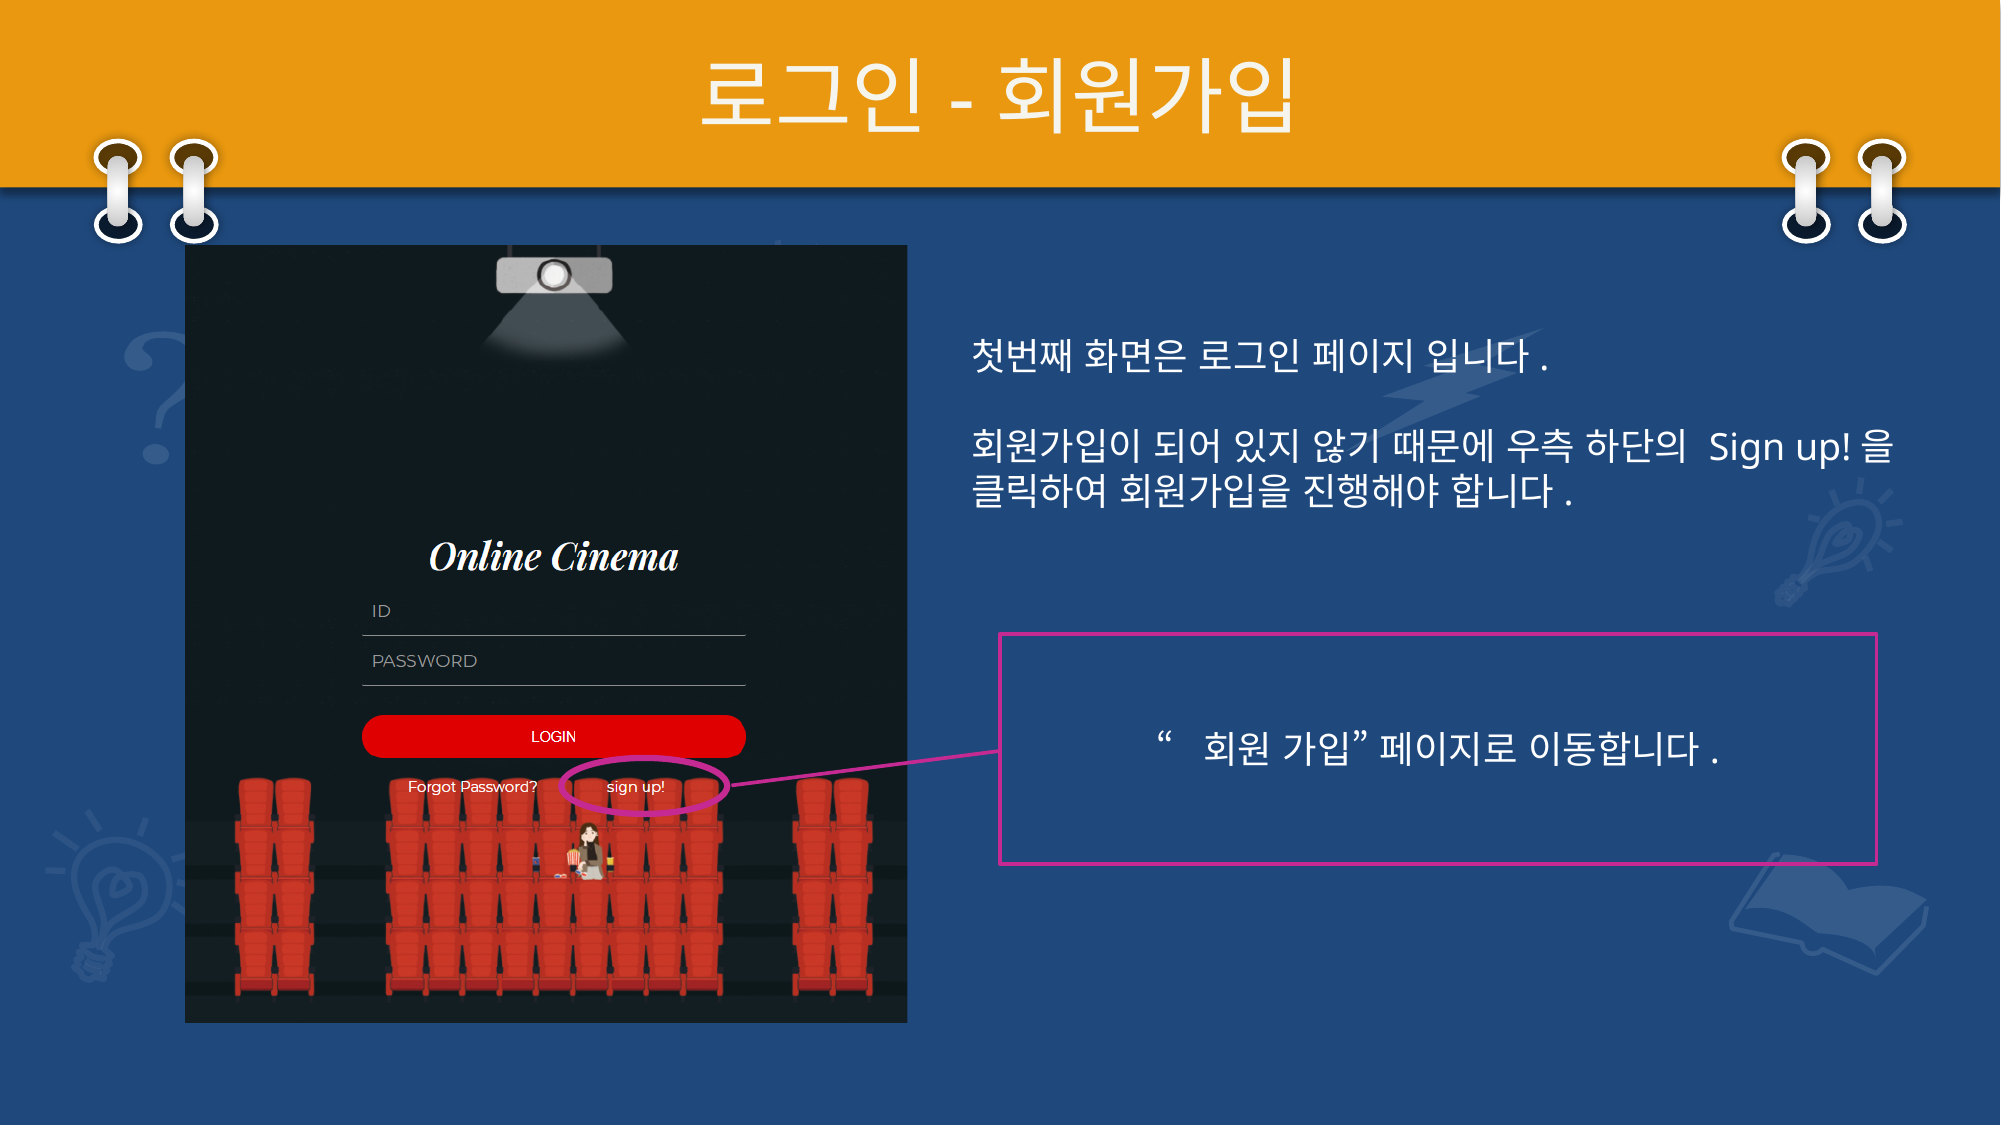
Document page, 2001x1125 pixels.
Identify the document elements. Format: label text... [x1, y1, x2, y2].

picture [184, 245, 908, 1023]
title 로그인-회원가입 [99, 0, 1900, 188]
text_box “회원 가입” 페이지로 이동합니다. [915, 632, 1878, 866]
text_box 첫번째 화면은 로그인 페이지 입니다. 회원가입이 되어 있지 않기 때문에 우측 하단의 Sign up!을 클릭하여 회원가입을 진행해야 합니다. [956, 325, 1921, 566]
